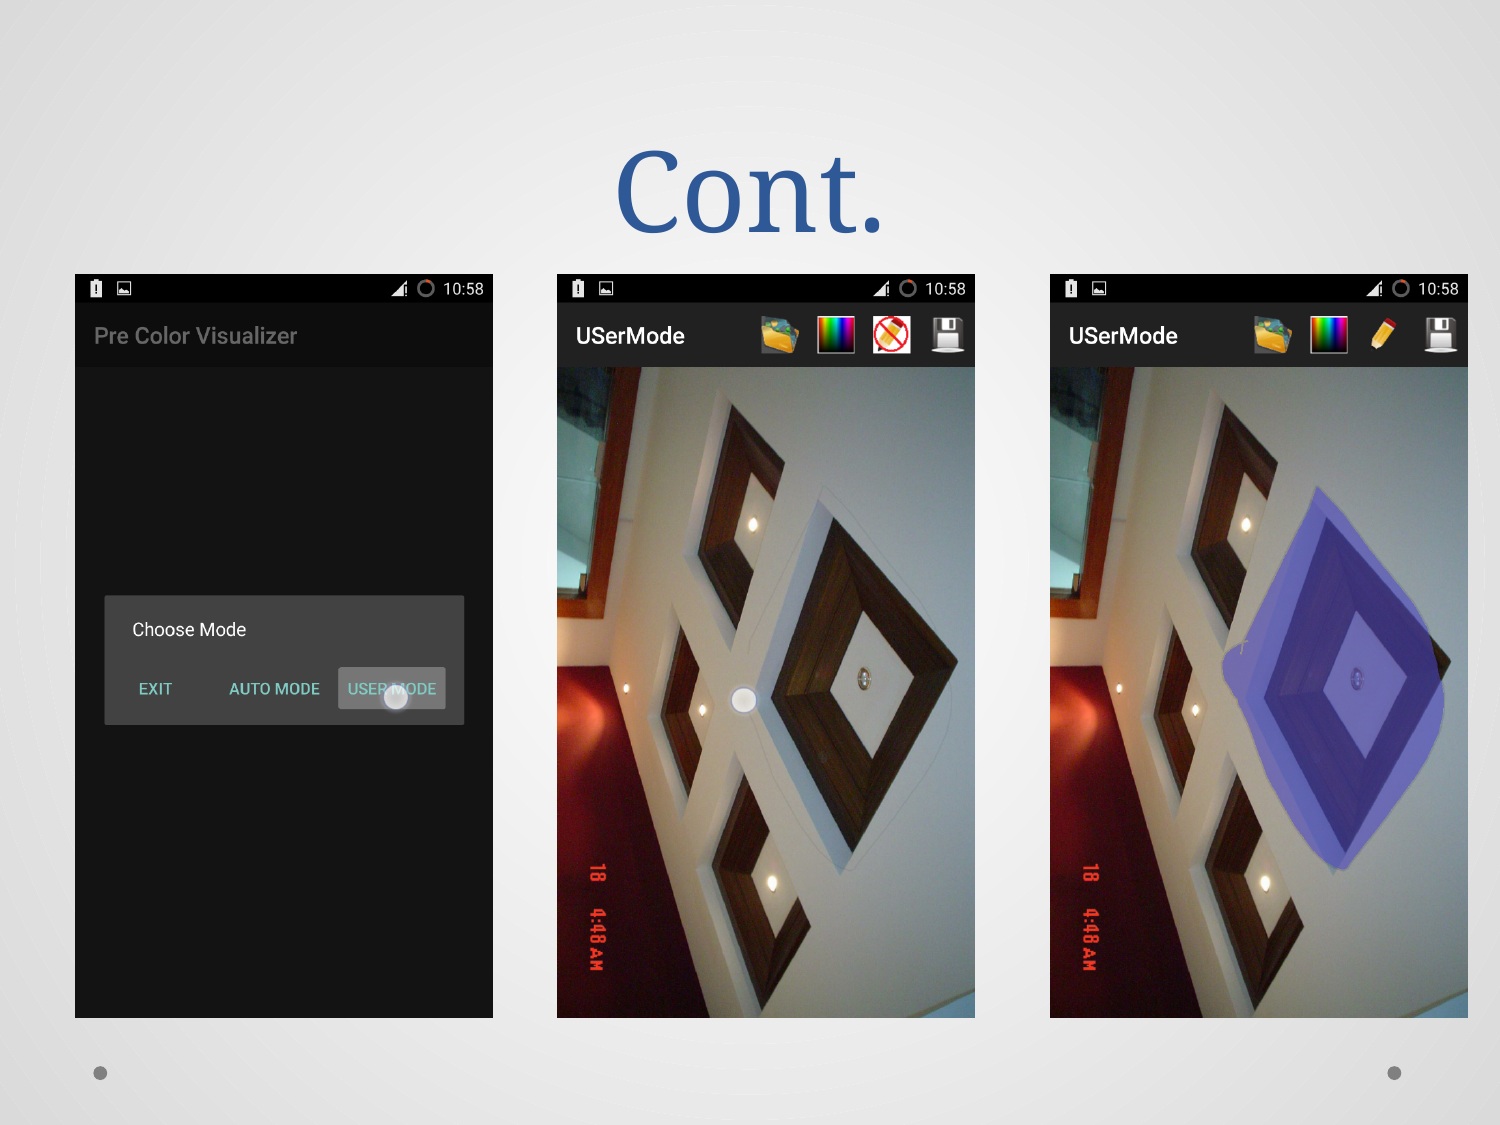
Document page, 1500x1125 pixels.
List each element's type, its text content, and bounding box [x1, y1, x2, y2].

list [74, 274, 493, 1018]
picture [1049, 274, 1468, 1018]
title Cont. [75, 0, 1425, 263]
picture [557, 274, 976, 1018]
